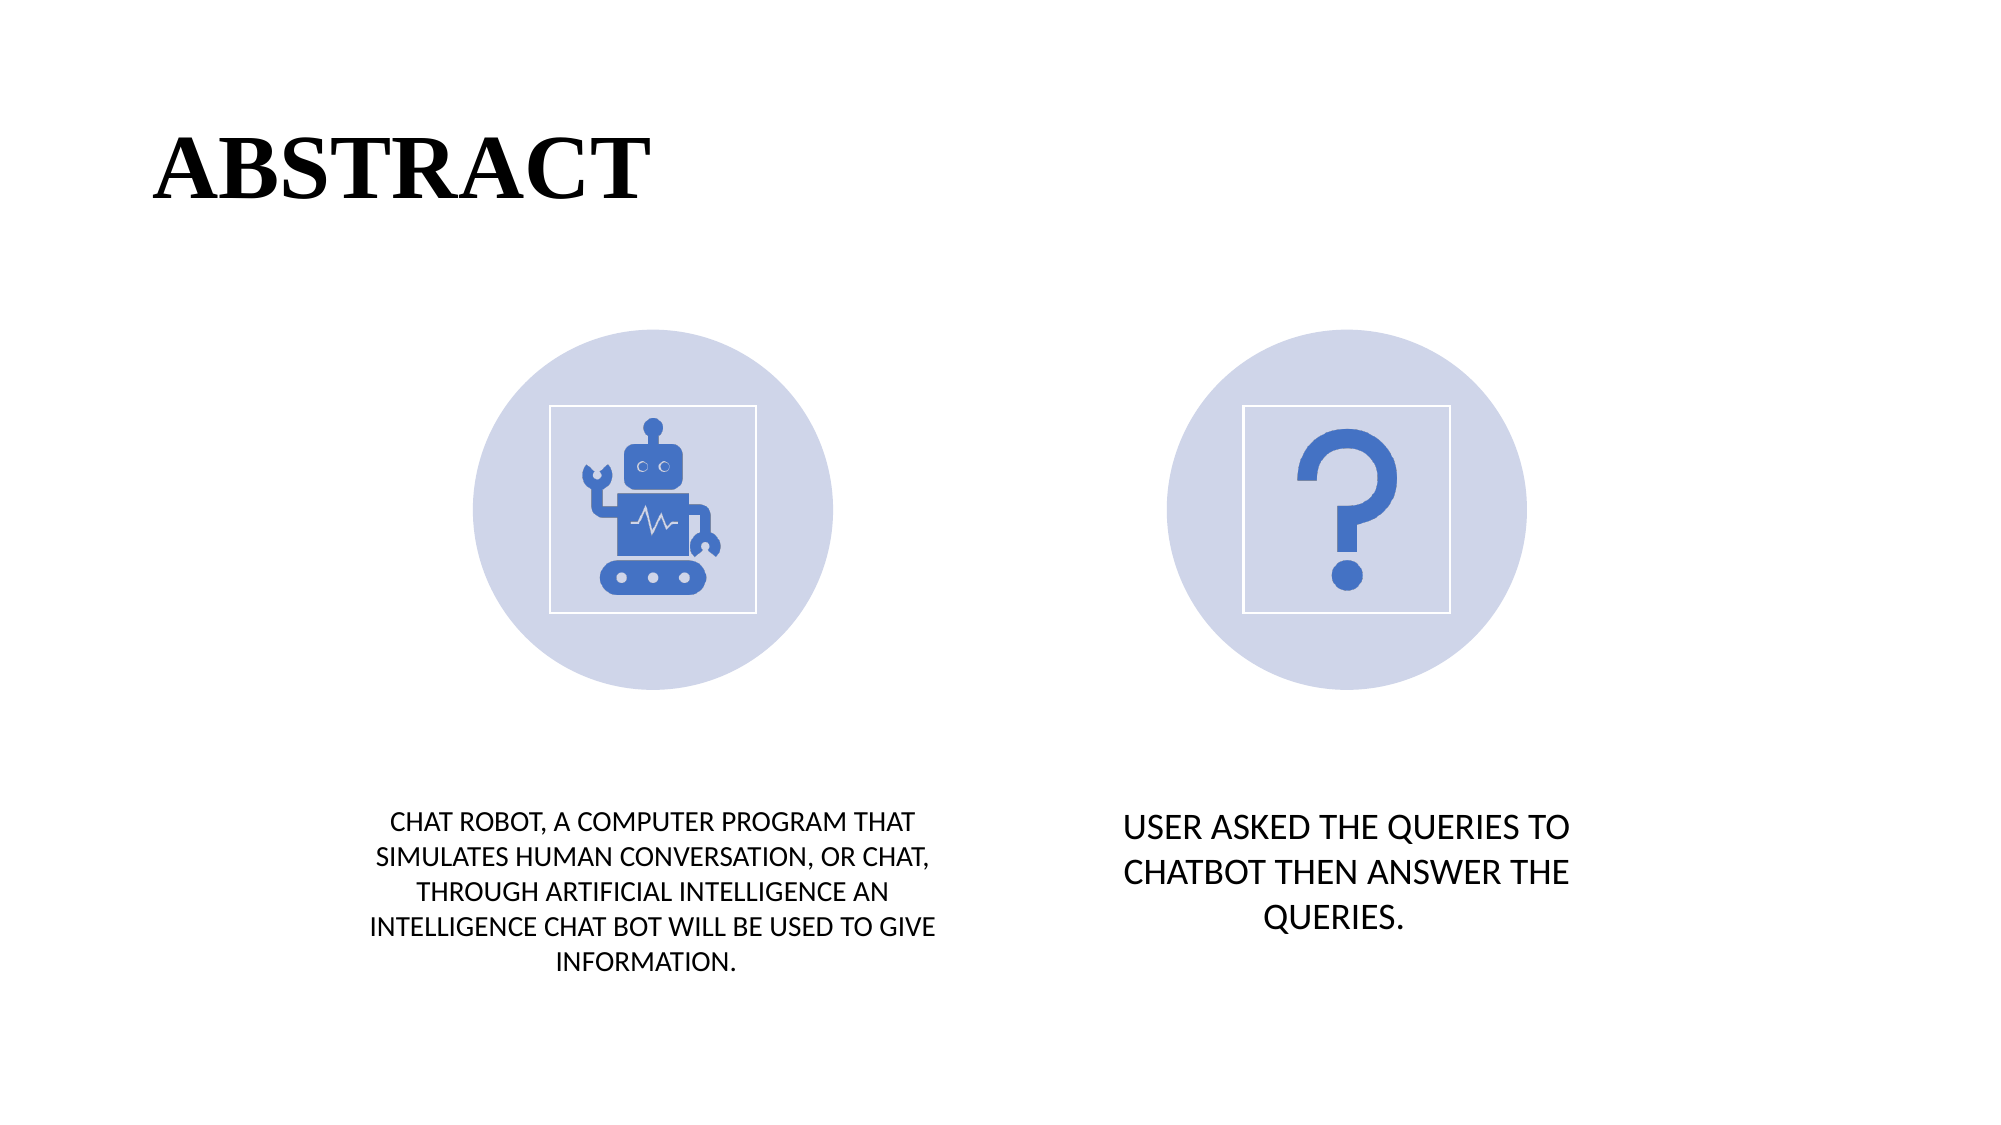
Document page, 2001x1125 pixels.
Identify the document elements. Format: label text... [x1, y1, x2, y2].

title ABSTRACT [137, 59, 1863, 278]
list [137, 299, 1863, 1014]
